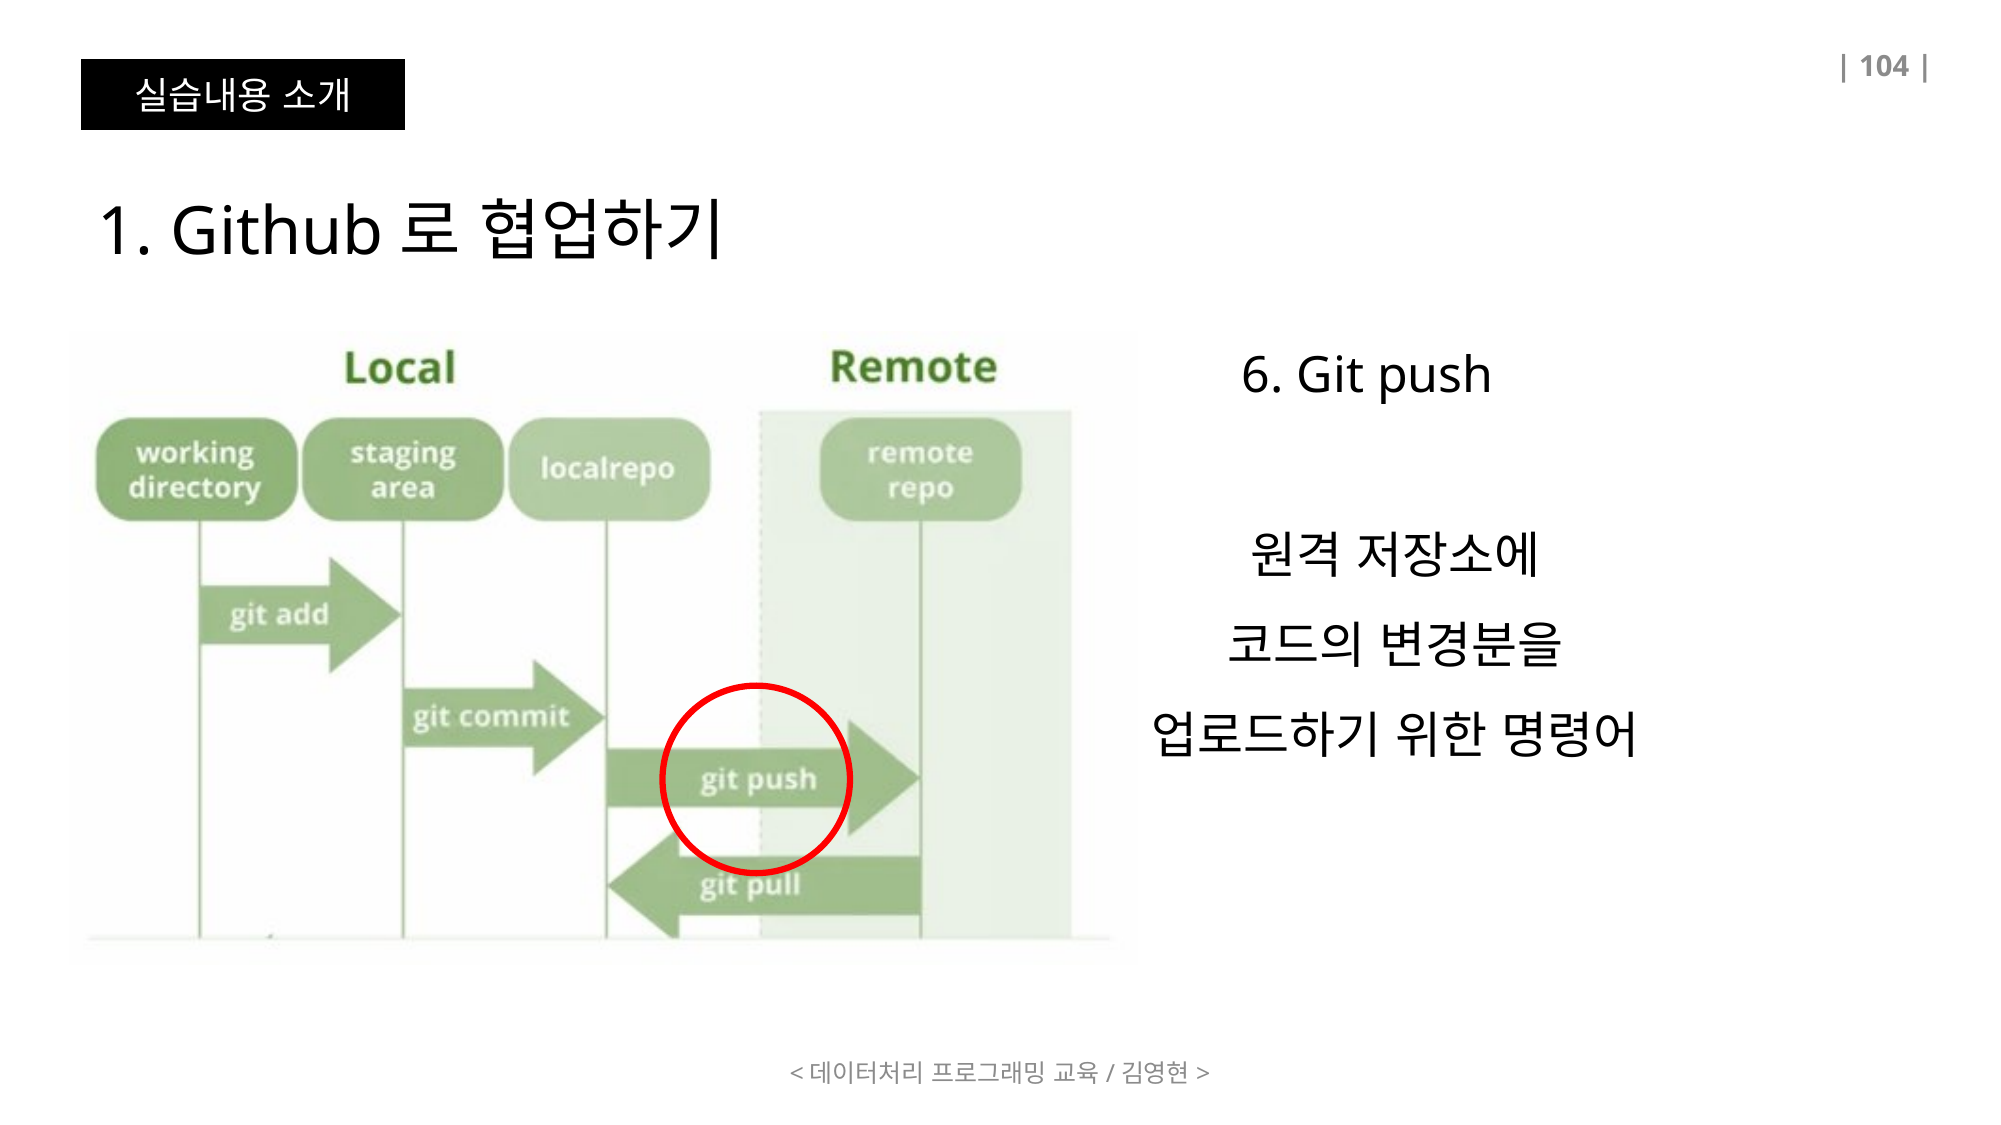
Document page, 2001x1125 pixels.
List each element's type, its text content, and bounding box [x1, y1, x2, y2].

text_box 원격 저장소에 코드의 변경분을 업로드하기 위한 명령어 [1138, 485, 1878, 771]
footer <데이터처리 프로그래밍 교육/김영현> [662, 1042, 1338, 1103]
text_box 6. Git push [1226, 275, 1612, 411]
slide_number | 104 | [1497, 37, 1948, 98]
picture [69, 331, 1138, 965]
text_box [81, 59, 1543, 299]
